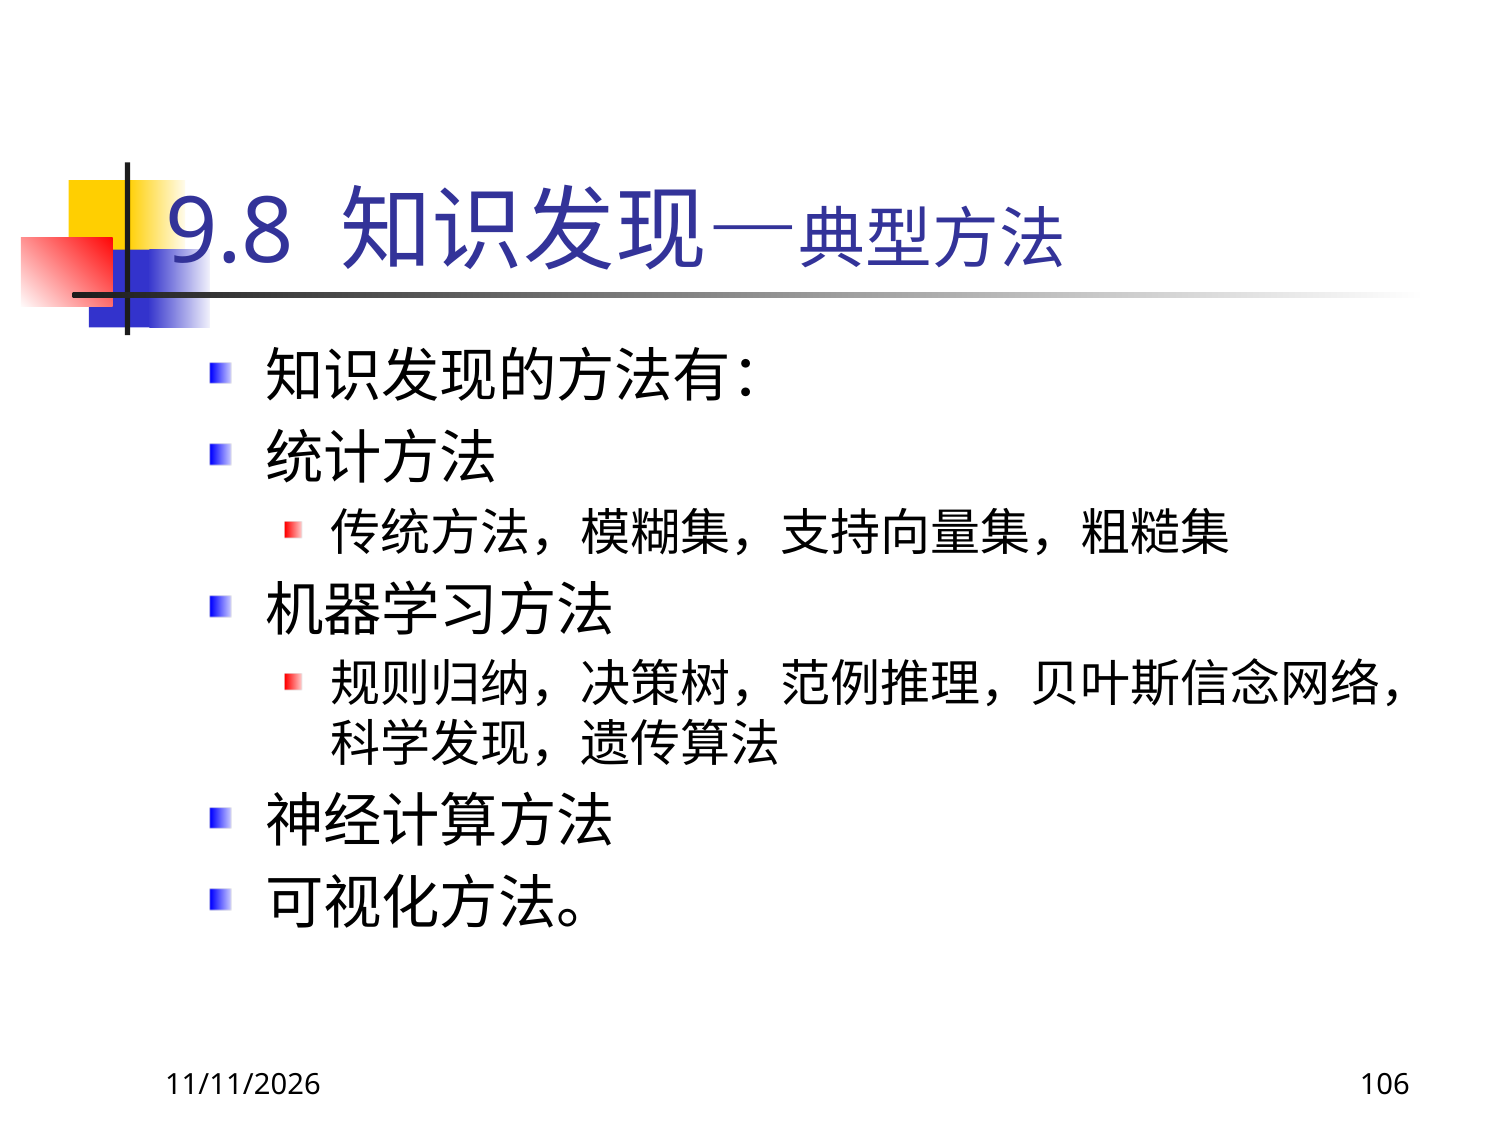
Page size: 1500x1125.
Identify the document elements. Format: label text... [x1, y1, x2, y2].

picture [283, 672, 304, 692]
picture [208, 887, 234, 913]
picture [208, 361, 234, 386]
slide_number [149, 1037, 463, 1113]
picture [208, 594, 234, 620]
title 9.8 知识发现—典型方法 [150, 101, 1468, 289]
list 知识发现的方法有： 统计方法 传统方法，模糊集，支持向量集，粗糙集 机器学习方法 规则归纳，决策树，范例推理，贝叶斯信念网络，科学发现，遗传算法 神经计算方法 可视化方法。 [193, 331, 1469, 1006]
picture [208, 806, 234, 831]
slide_number 106 [1112, 1037, 1426, 1113]
picture [283, 520, 304, 540]
picture [208, 442, 234, 468]
